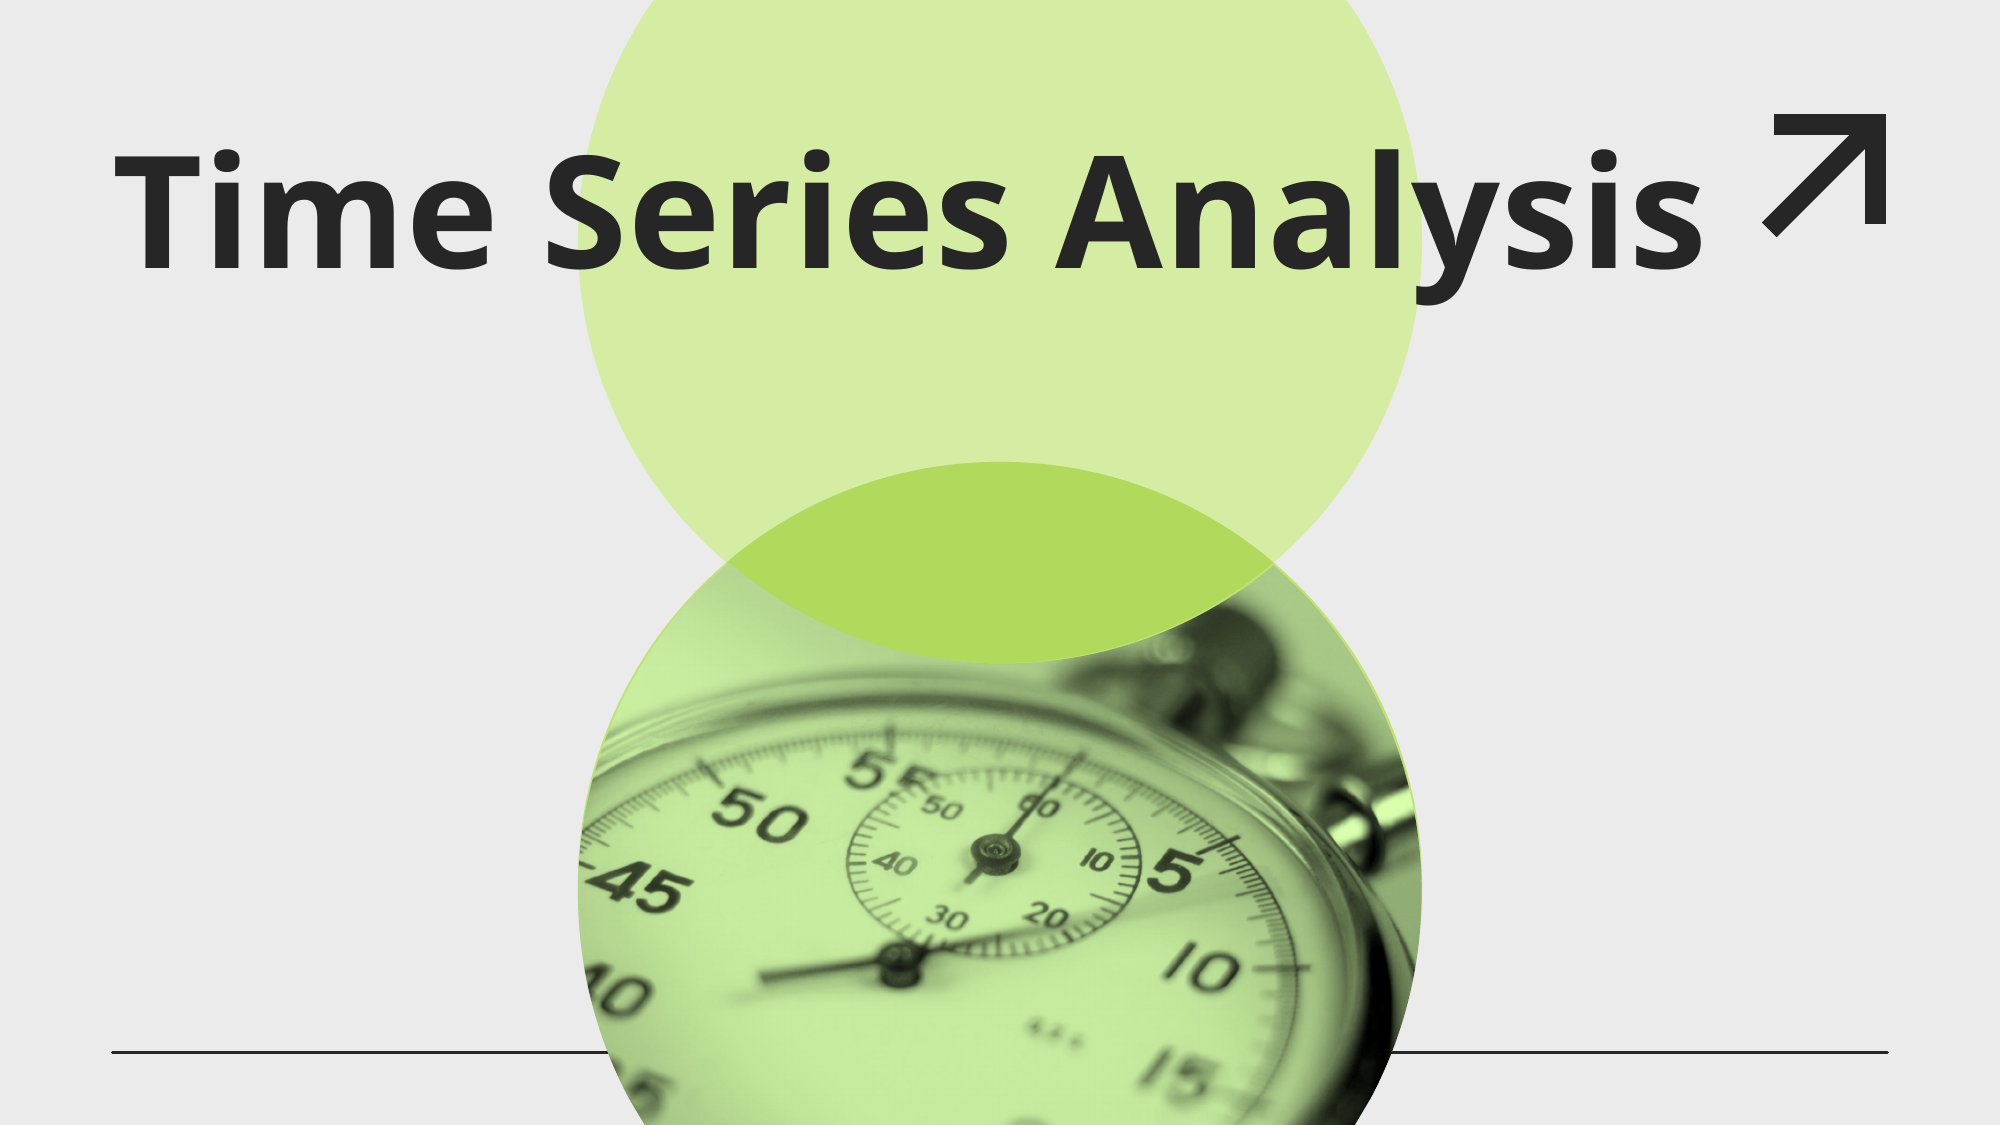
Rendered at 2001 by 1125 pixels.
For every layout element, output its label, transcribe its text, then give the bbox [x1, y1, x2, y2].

title Time Series Analysis [112, 112, 1763, 649]
picture [577, 561, 1423, 1125]
